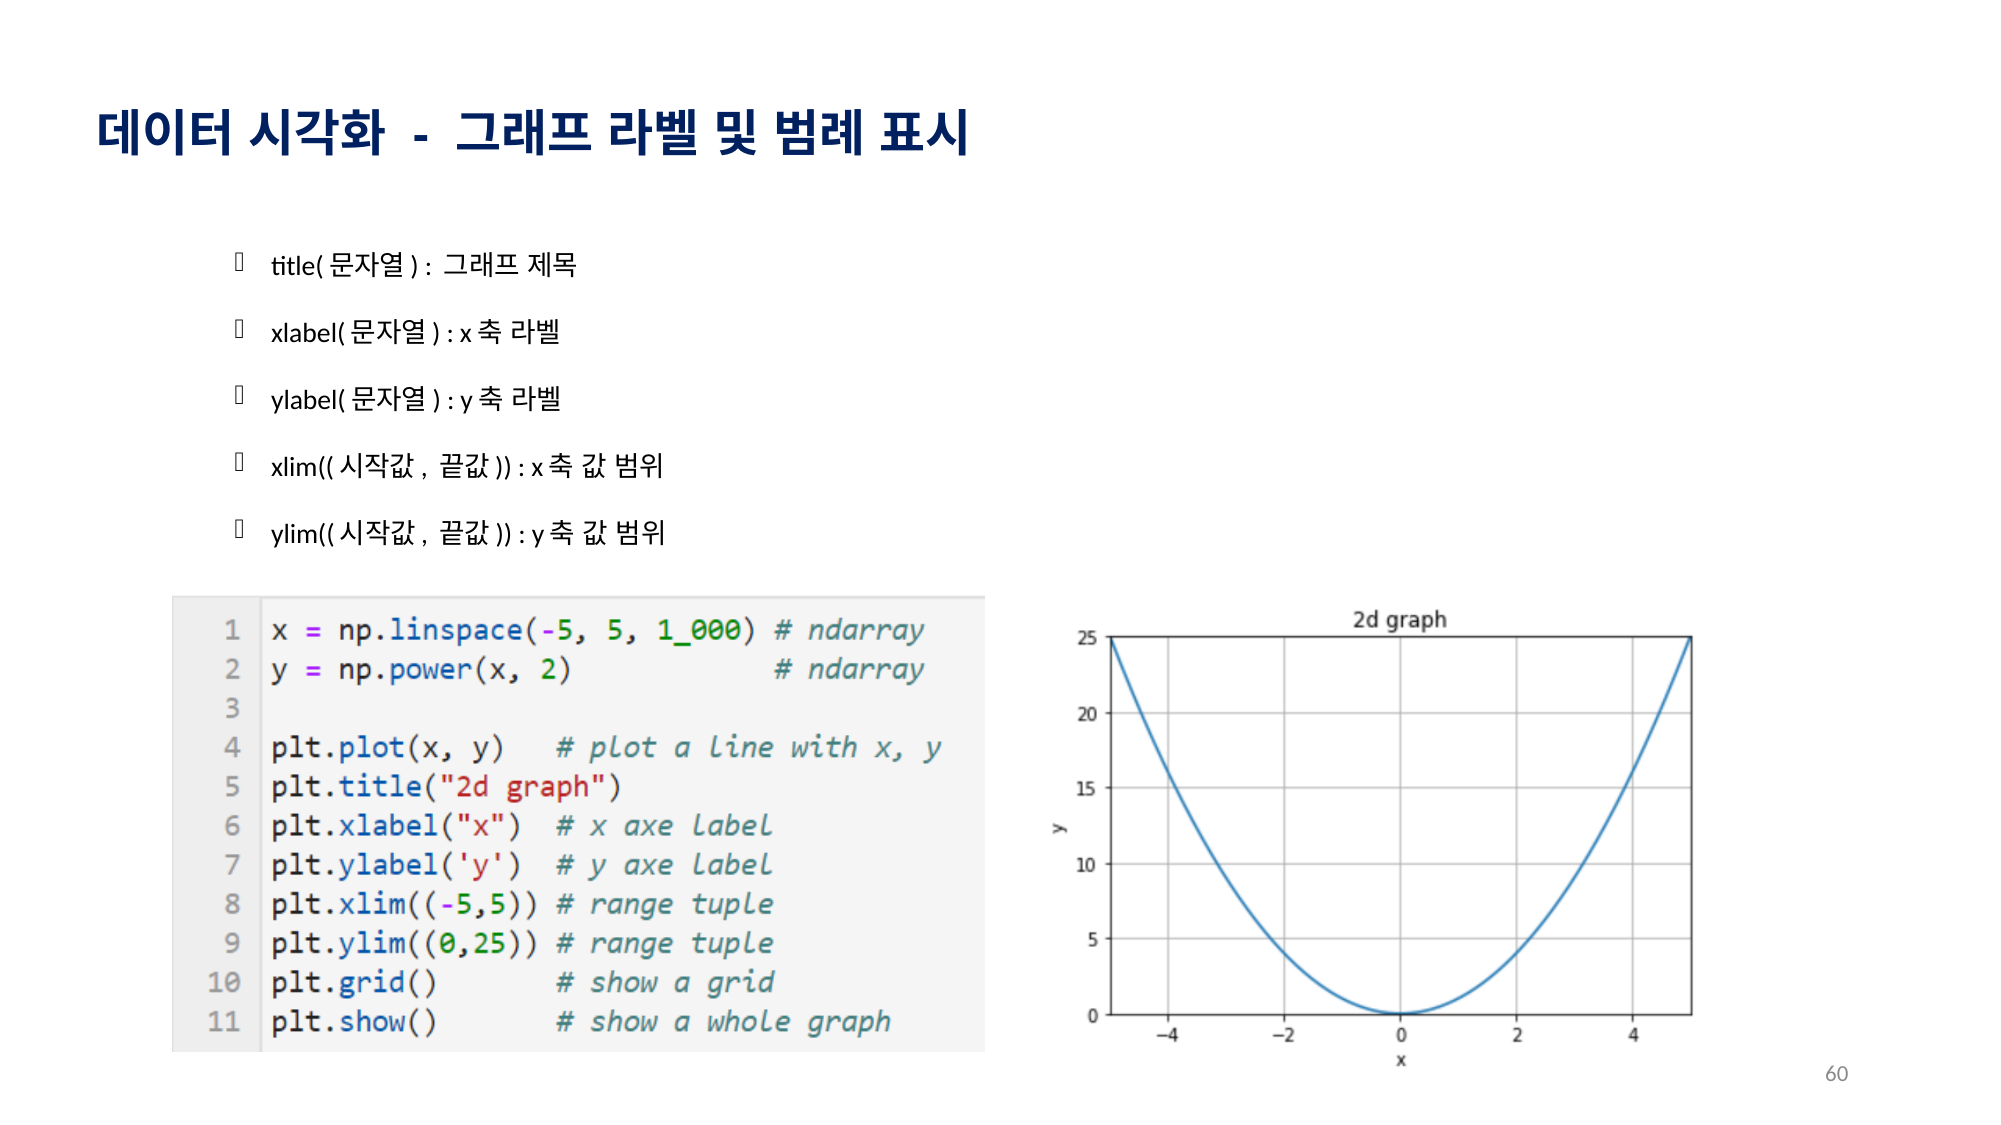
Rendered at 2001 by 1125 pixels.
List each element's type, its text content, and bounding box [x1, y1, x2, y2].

list title(문자열) : 그래프 제목 xlabel(문자열) : x축 라벨 ylabel(문자열) : y축 라벨 xlim((시작값, 끝값)) : x축 값 범위 ylim((시작값, 끝값)) : y축 값 범위 [219, 245, 1639, 560]
slide_number 59 [1413, 1042, 1864, 1103]
picture [171, 593, 985, 1052]
text_box 데이터 시각화 - 그래프 라벨 및 범례 표시 [81, 26, 1807, 245]
picture [1038, 599, 1722, 1073]
